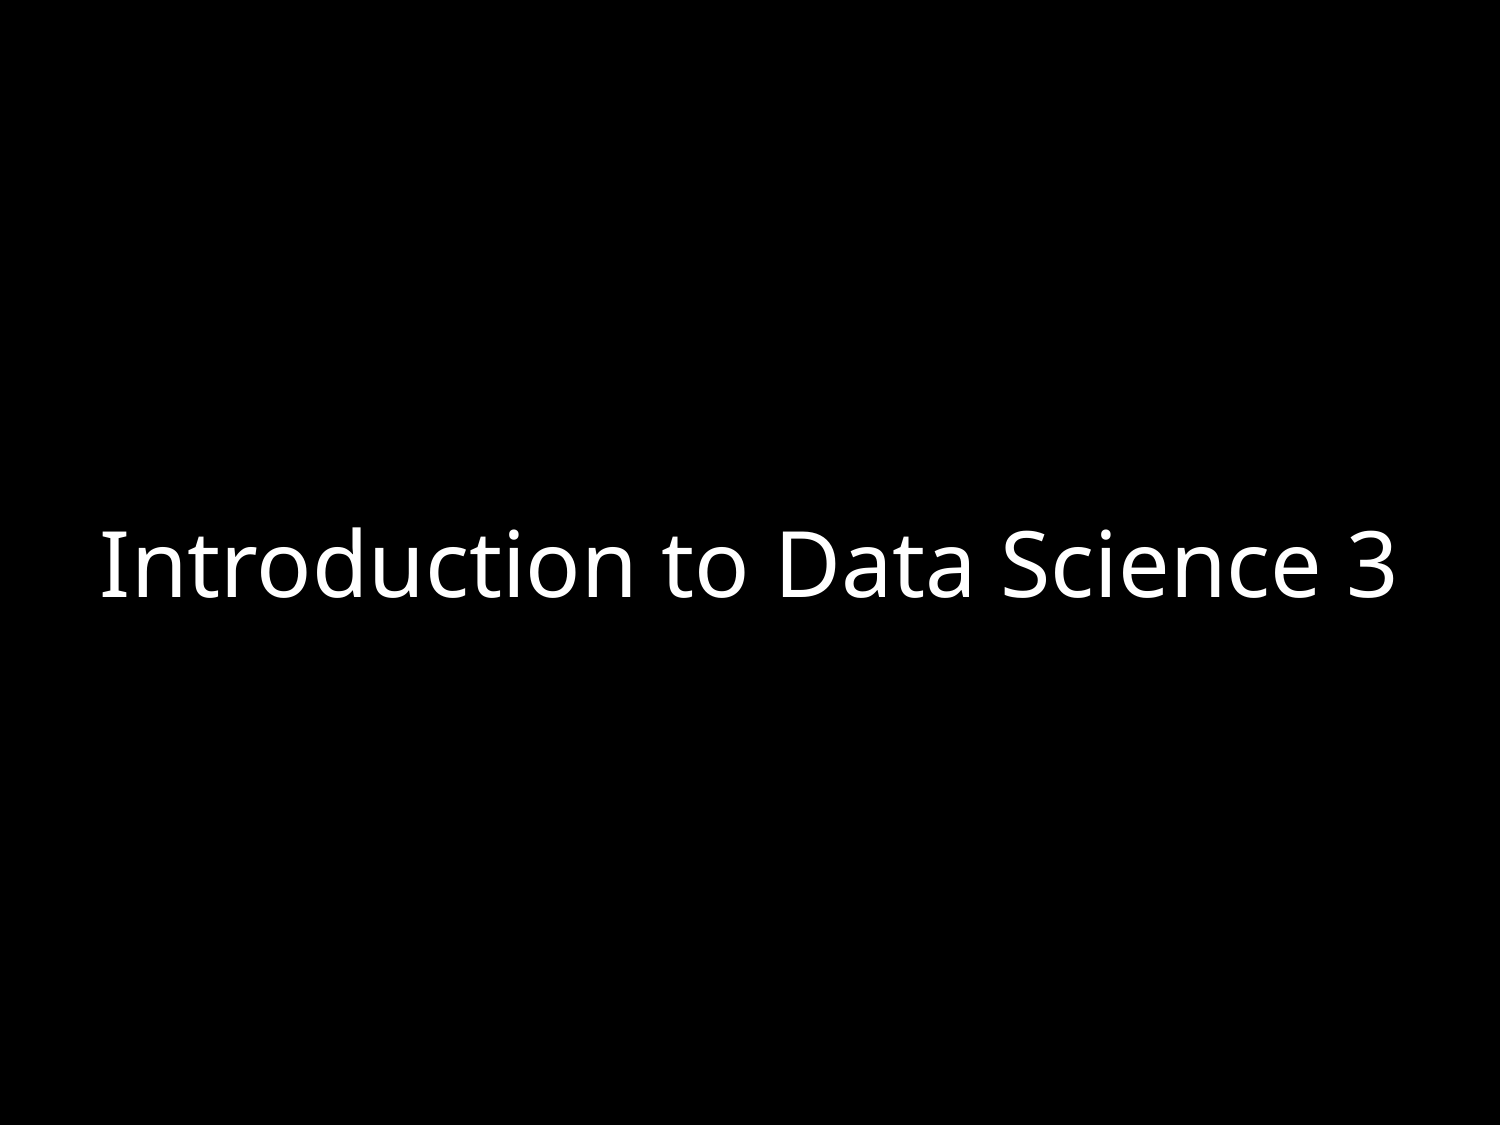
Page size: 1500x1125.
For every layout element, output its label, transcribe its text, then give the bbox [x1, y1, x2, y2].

title Introduction to Data Science 3 [26, 394, 1474, 731]
